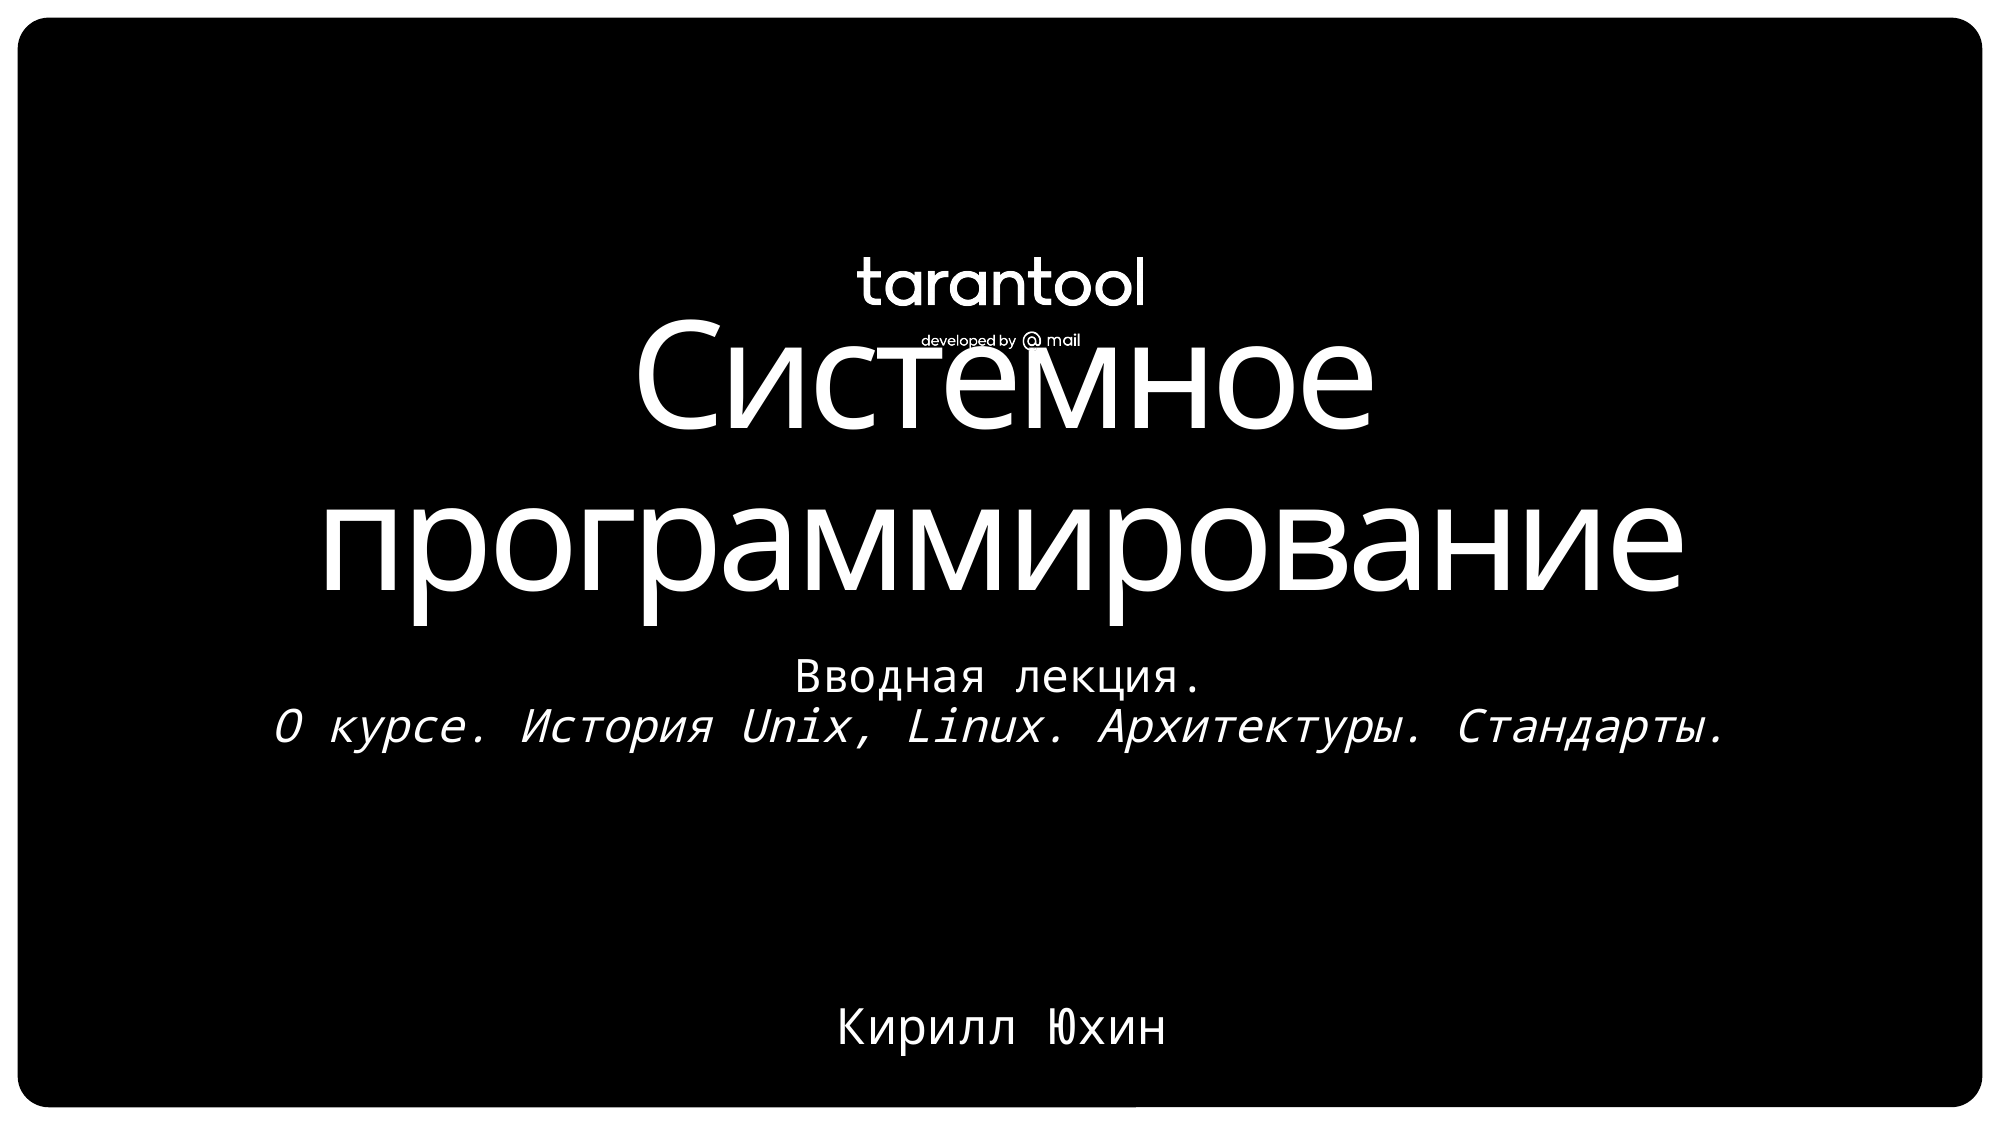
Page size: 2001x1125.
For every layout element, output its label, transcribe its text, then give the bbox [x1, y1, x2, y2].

subtitle Вводная лекция. О курсе. История Unix, Linux. Архитектуры. Стандарты. [249, 645, 1750, 766]
picture [857, 257, 1143, 351]
text_box Кирилл Юхин [252, 994, 1753, 1067]
title Системное программирование [60, 392, 1945, 631]
